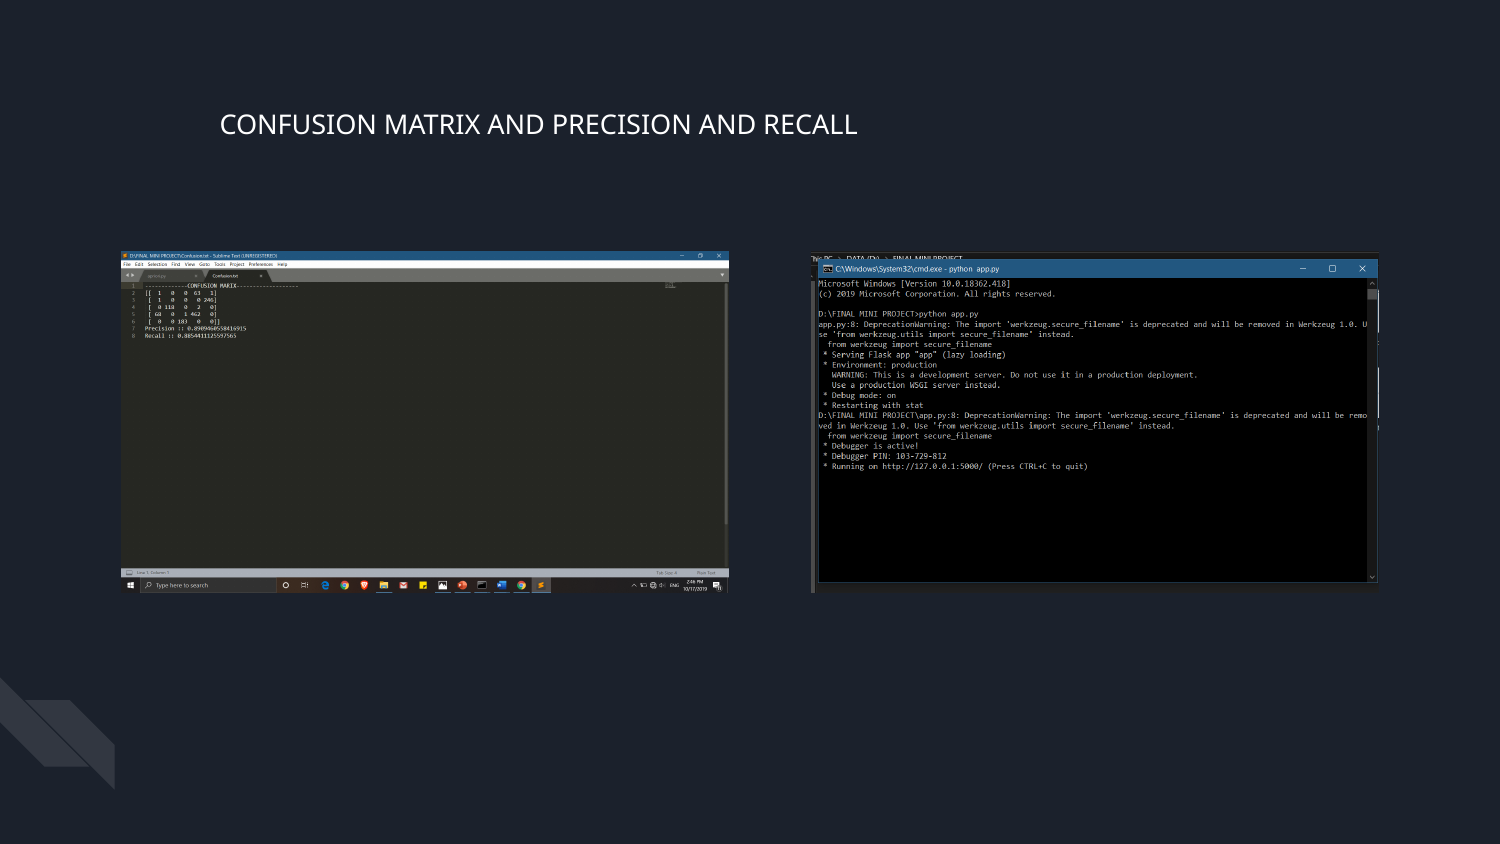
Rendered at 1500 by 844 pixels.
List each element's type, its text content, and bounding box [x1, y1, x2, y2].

picture [121, 250, 729, 593]
picture [811, 250, 1379, 593]
list CONFUSION MATRIX AND PRECISION AND RECALL [167, 80, 1305, 167]
